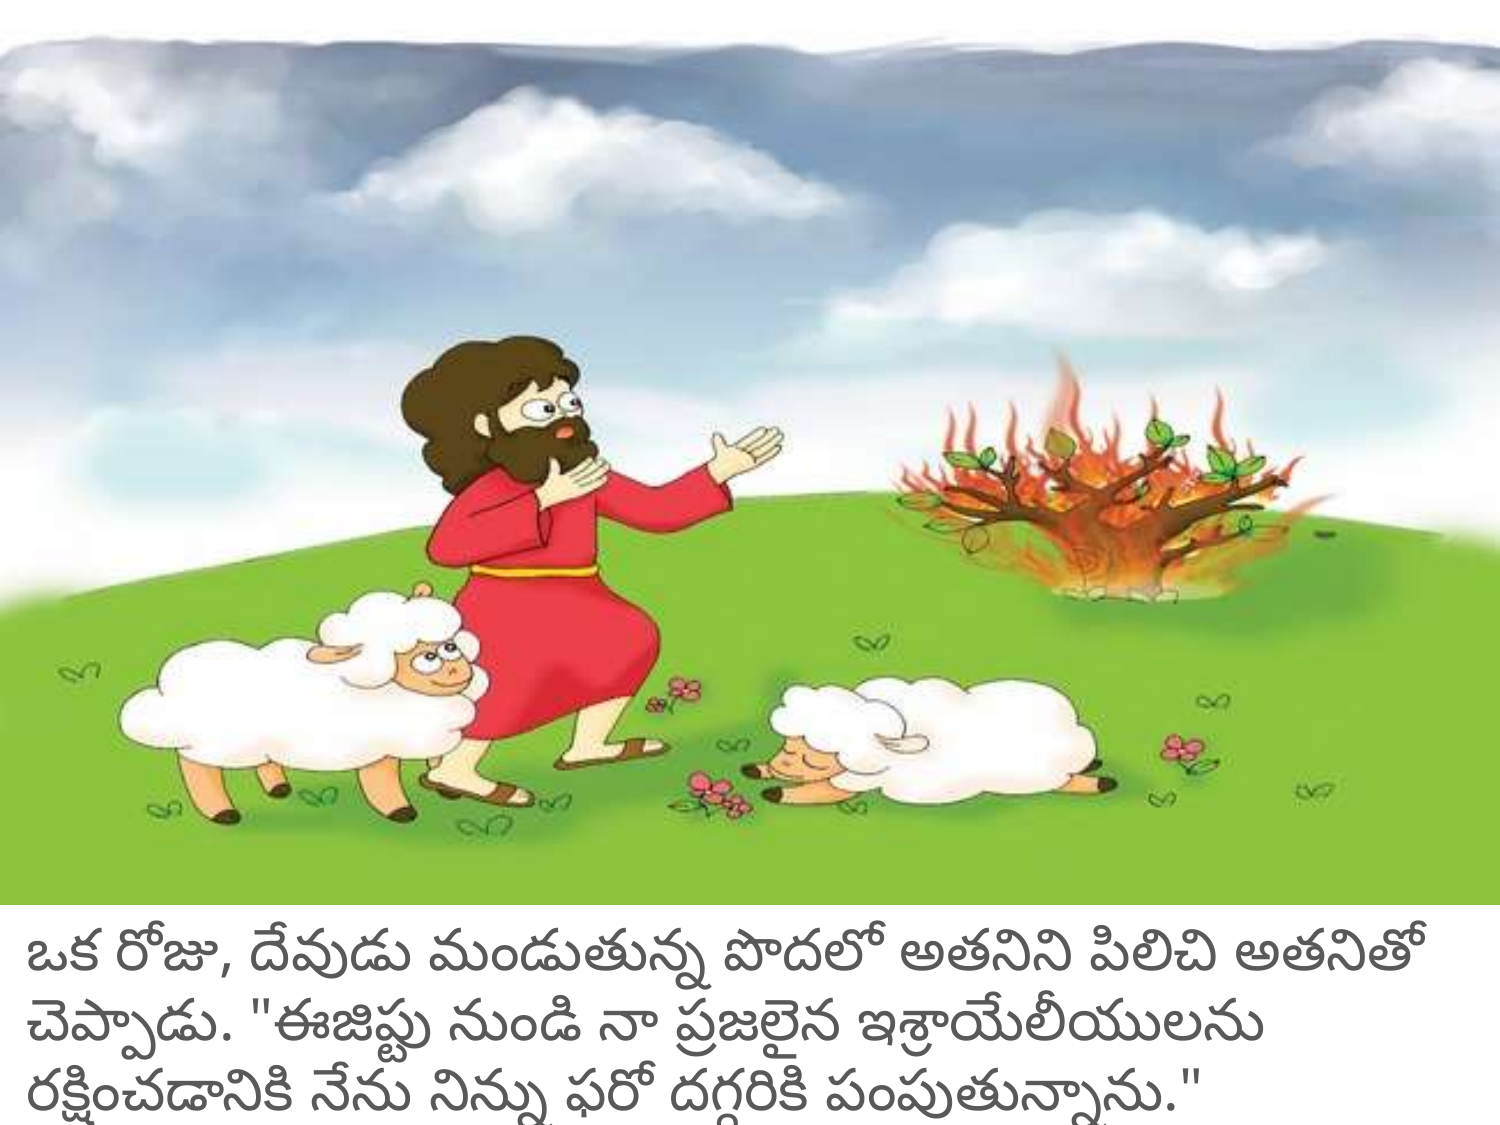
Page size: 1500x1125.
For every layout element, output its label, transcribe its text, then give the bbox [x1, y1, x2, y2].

picture [0, 0, 1500, 906]
text_box ఒక రోజు, దేవుడు మండుతున్న పొదలో అతనిని పిలిచి అతనితో చెప్పాడు. "ఈజిప్టు నుండి నా ప్రజలైన ఇశ్రాయేలీయులను రక్షించడానికి నేను నిన్ను ఫరో దగ్గరికి పంపుతున్నాను." [11, 914, 1498, 1125]
